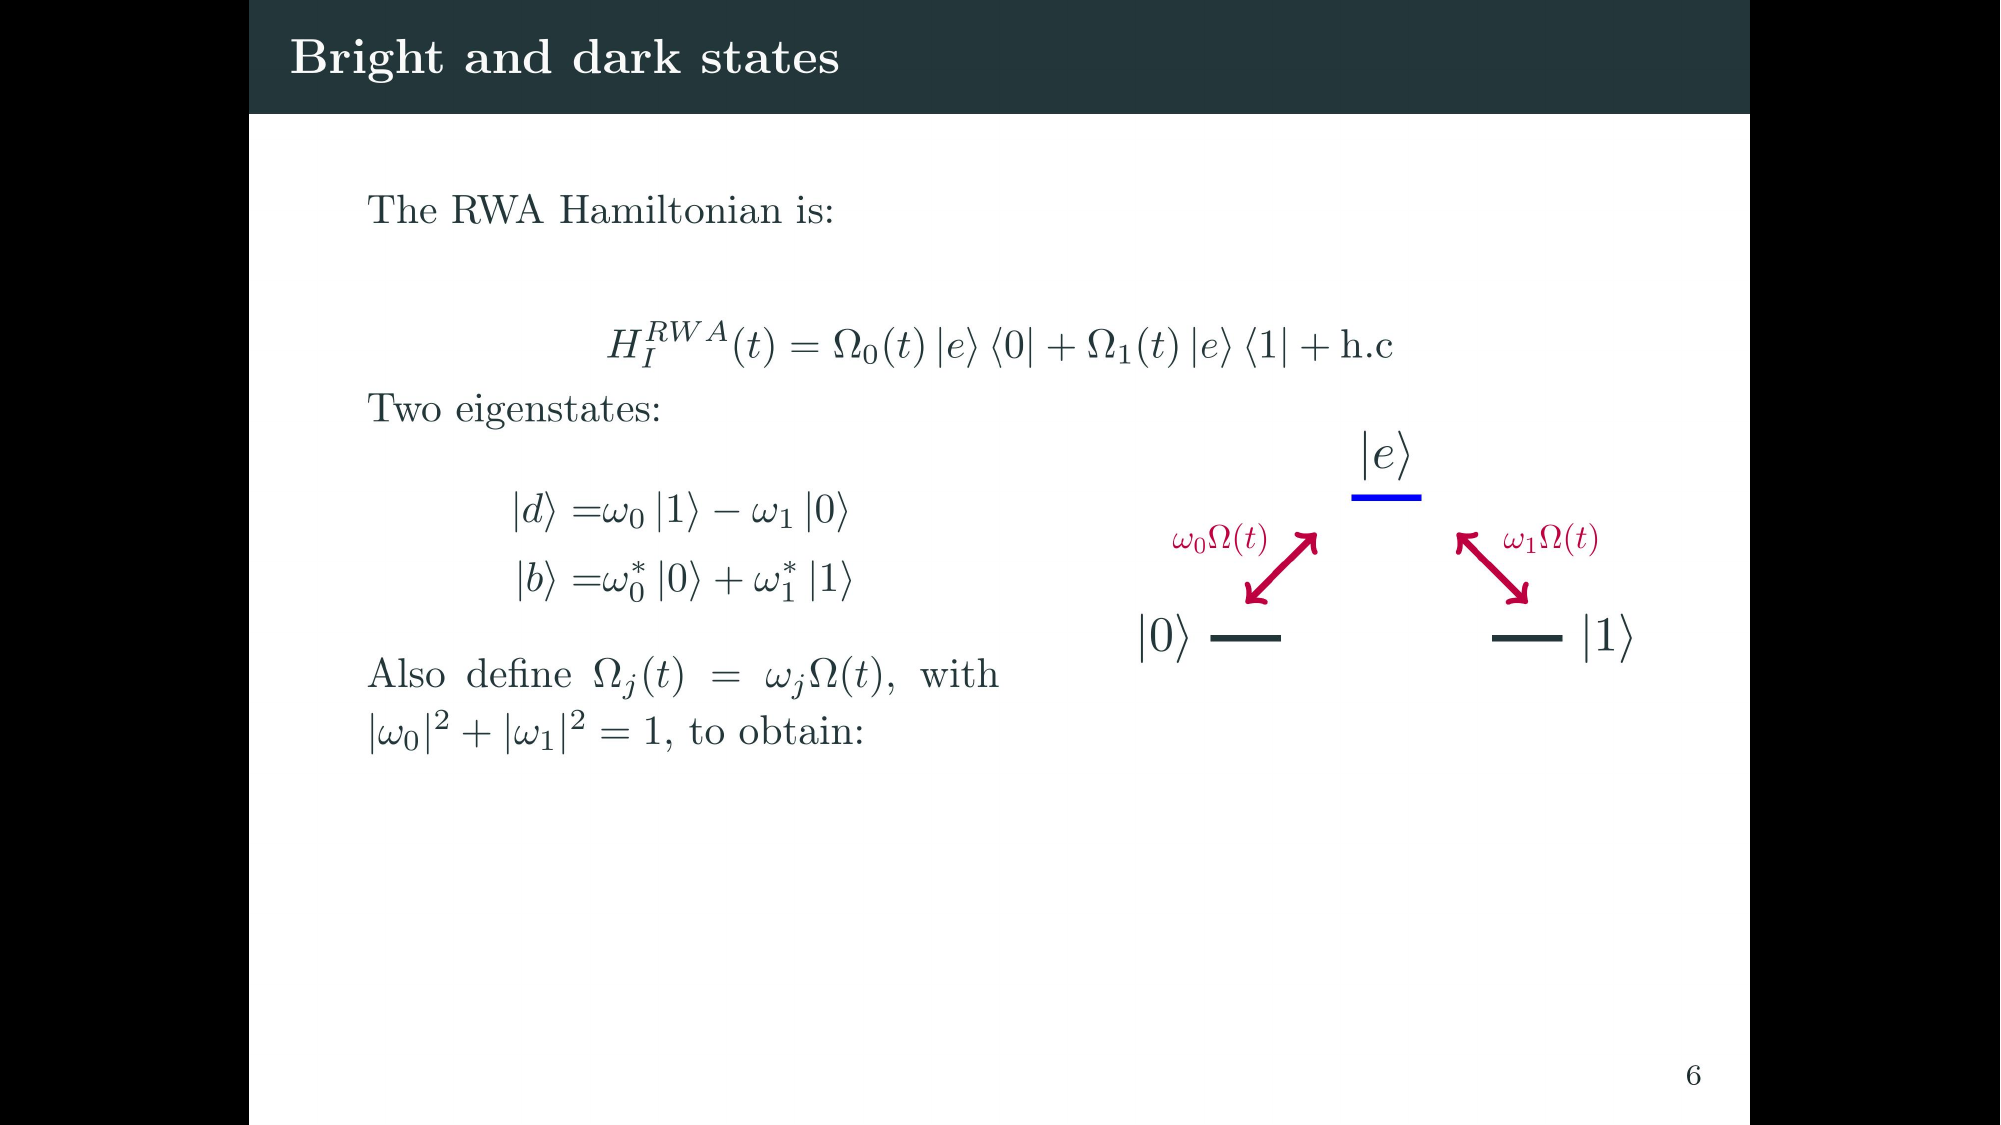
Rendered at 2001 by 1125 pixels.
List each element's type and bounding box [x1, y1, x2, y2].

picture [249, 0, 1750, 1125]
